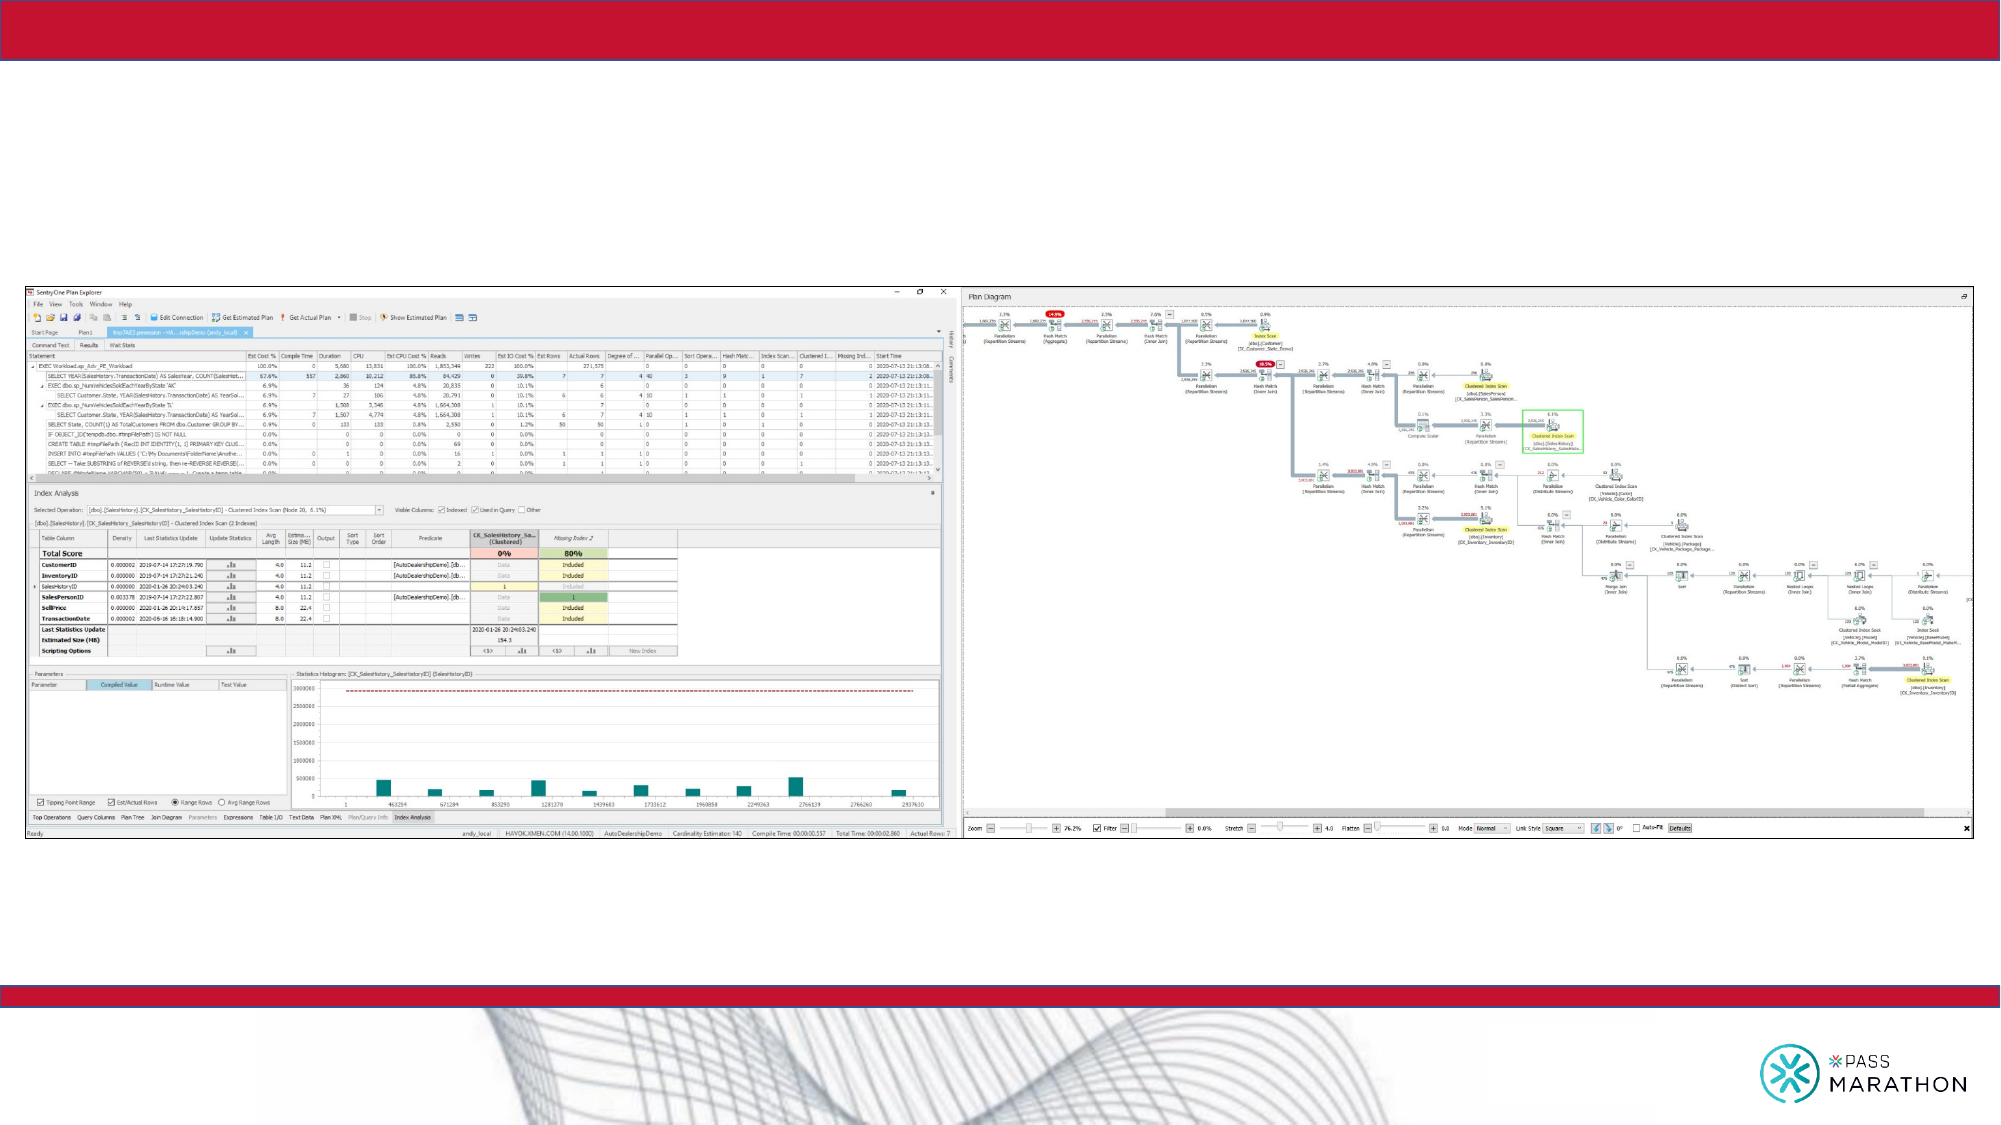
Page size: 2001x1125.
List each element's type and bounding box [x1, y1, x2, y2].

picture [255, 1008, 1657, 1125]
picture [1758, 1036, 1967, 1110]
picture [25, 286, 1974, 839]
